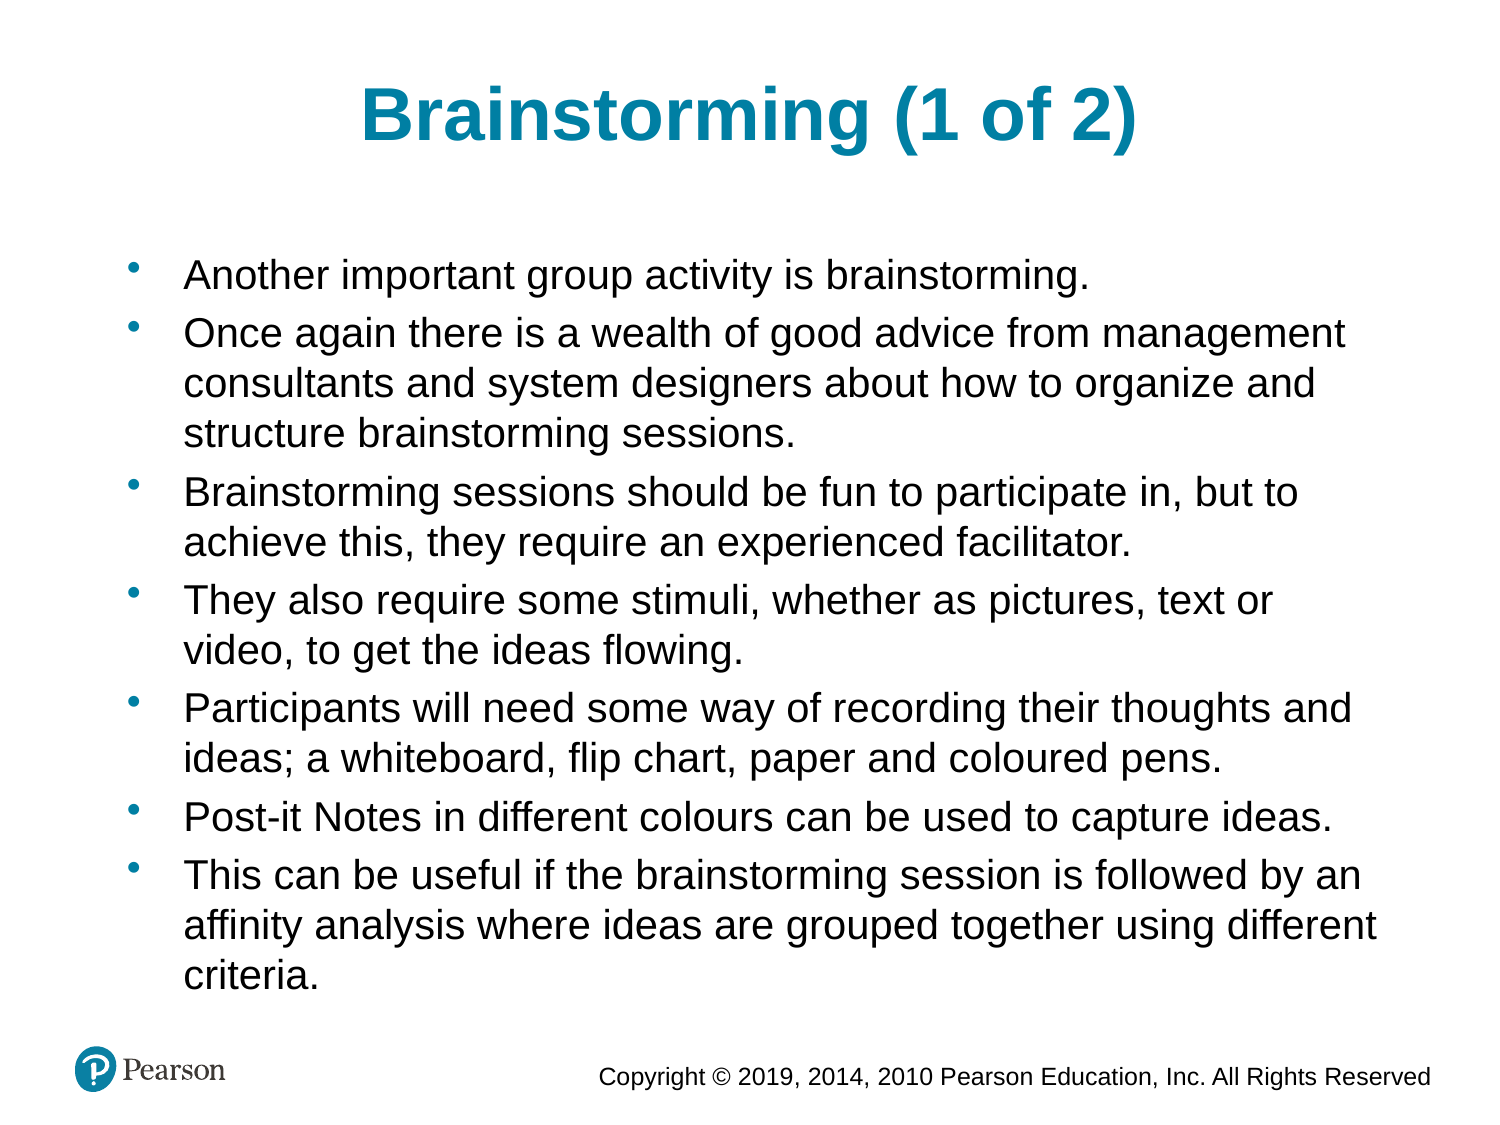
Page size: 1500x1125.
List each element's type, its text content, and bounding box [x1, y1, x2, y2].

list Another important group activity is brainstorming. Once again there is a wealth of good advice from management consultants and system designers about how to organize and structure brainstorming sessions. Brainstorming sessions should be fun to participate in, but to achieve this, they require an experienced facilitator. They also require some stimuli, whether as pictures, text or video, to get the ideas flowing. Participants will need some way of recording their thoughts and ideas; a whiteboard, flip chart, paper and coloured pens. Post-it Notes in different colours can be used to capture ideas. This can be useful if the brainstorming session is followed by an affinity analysis where ideas are grouped together using different criteria. [111, 240, 1406, 1015]
title Brainstorming (1 of 2) [103, 54, 1397, 167]
